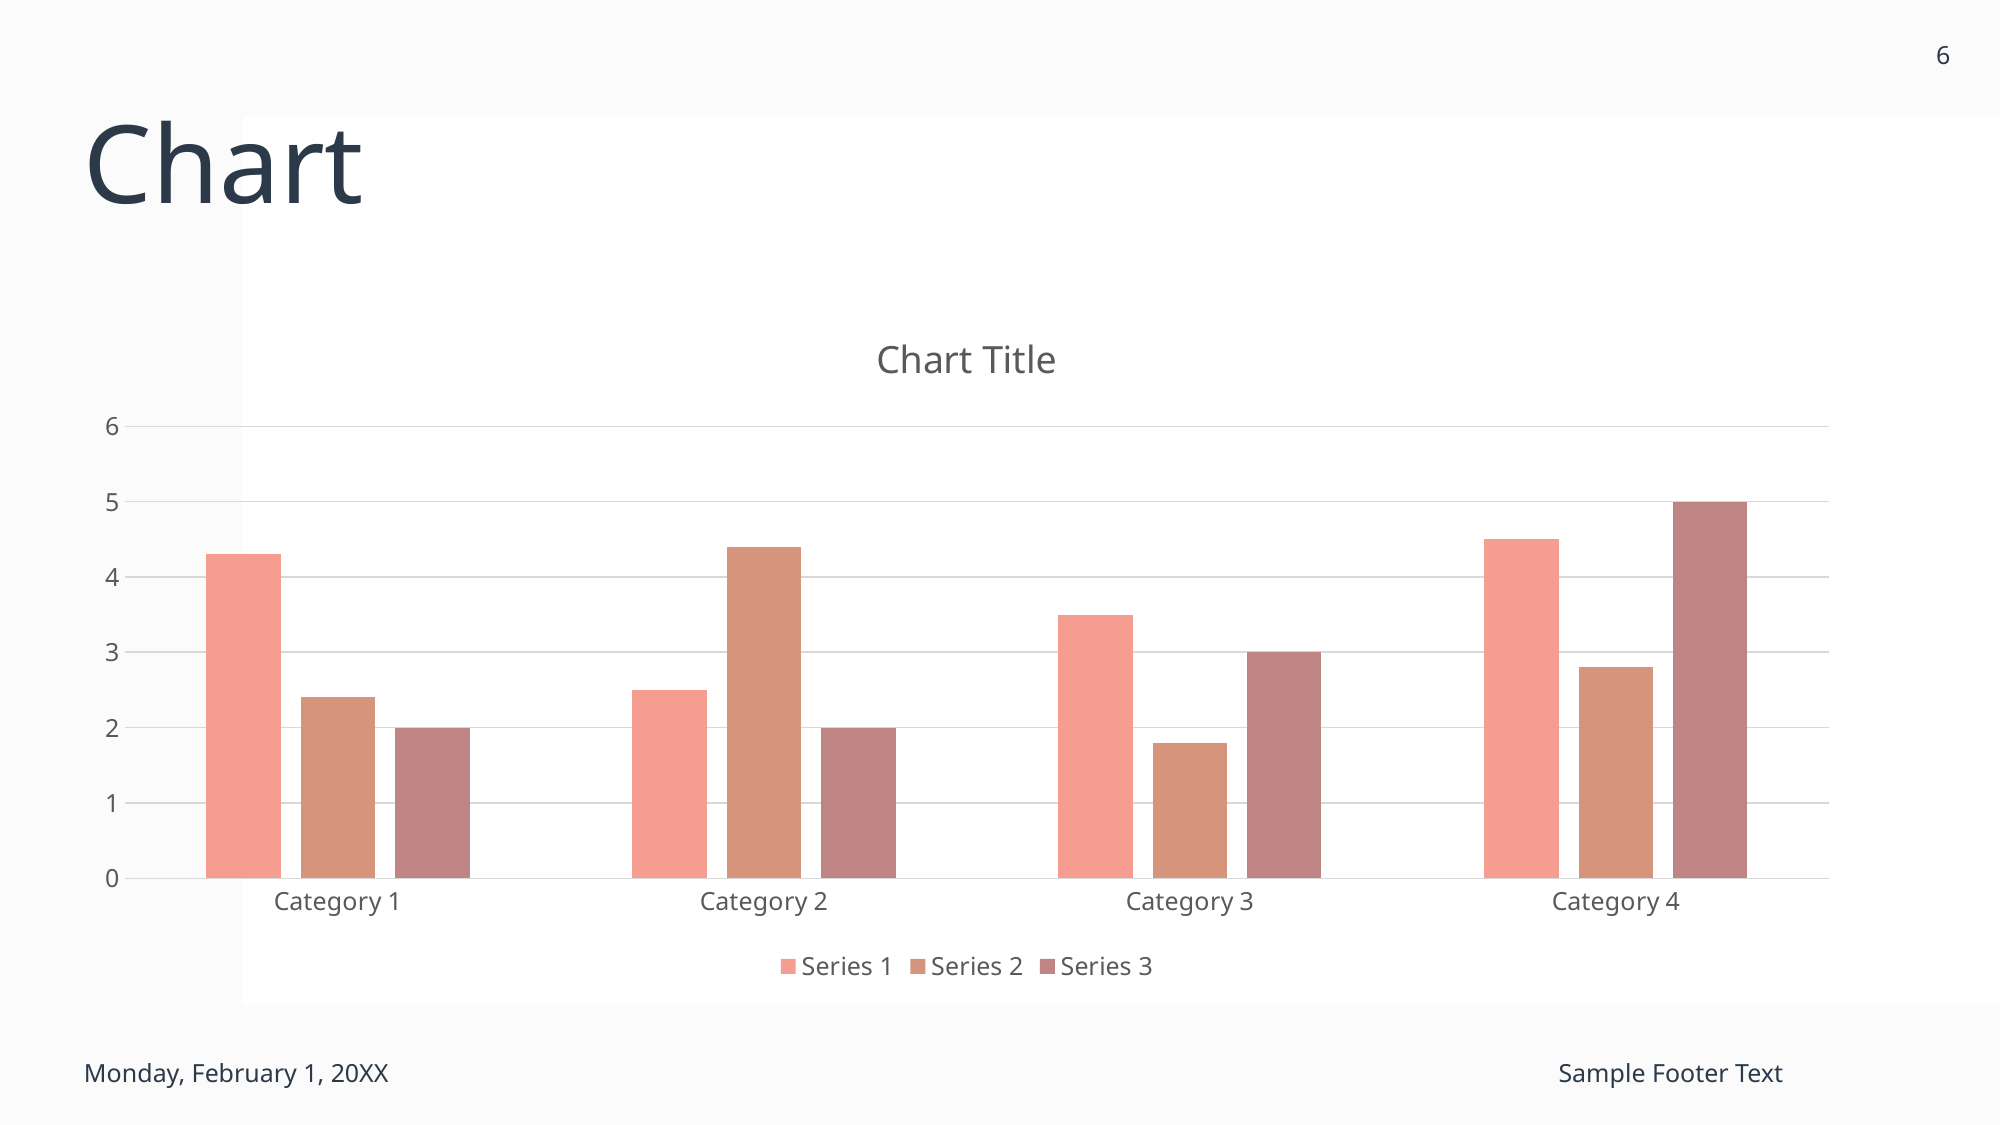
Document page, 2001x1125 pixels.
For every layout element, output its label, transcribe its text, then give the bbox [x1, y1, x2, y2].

title Chart [68, 59, 1799, 278]
chart [69, 299, 1865, 990]
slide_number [68, 1020, 519, 1125]
footer Sample Footer Text [618, 1020, 1799, 1125]
slide_number 6 [1886, 0, 2000, 113]
